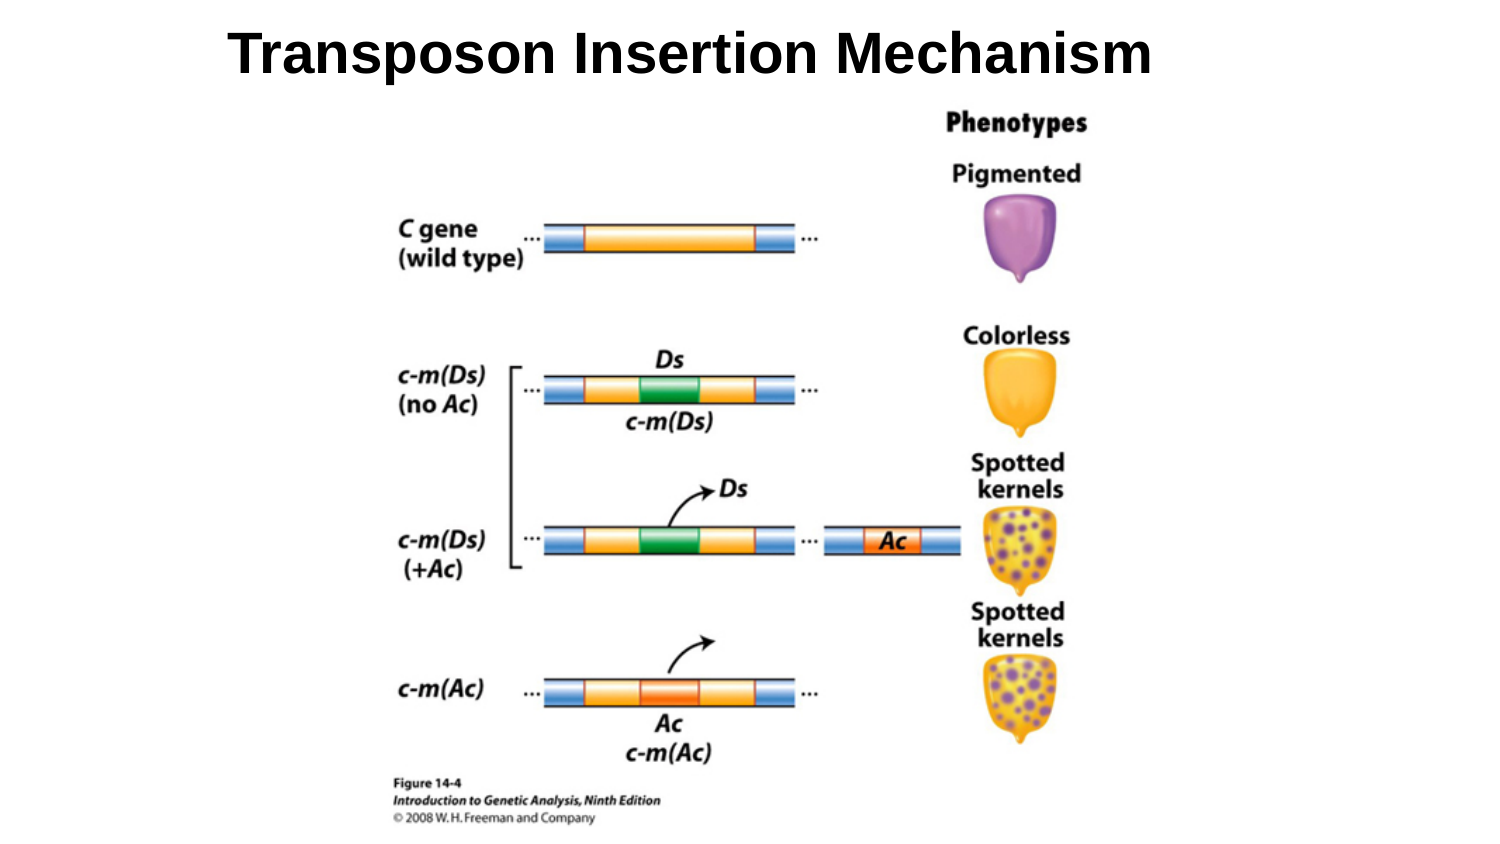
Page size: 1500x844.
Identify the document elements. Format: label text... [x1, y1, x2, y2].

picture [388, 100, 1097, 828]
title Transposon Insertion Mechanism [0, 0, 1398, 123]
